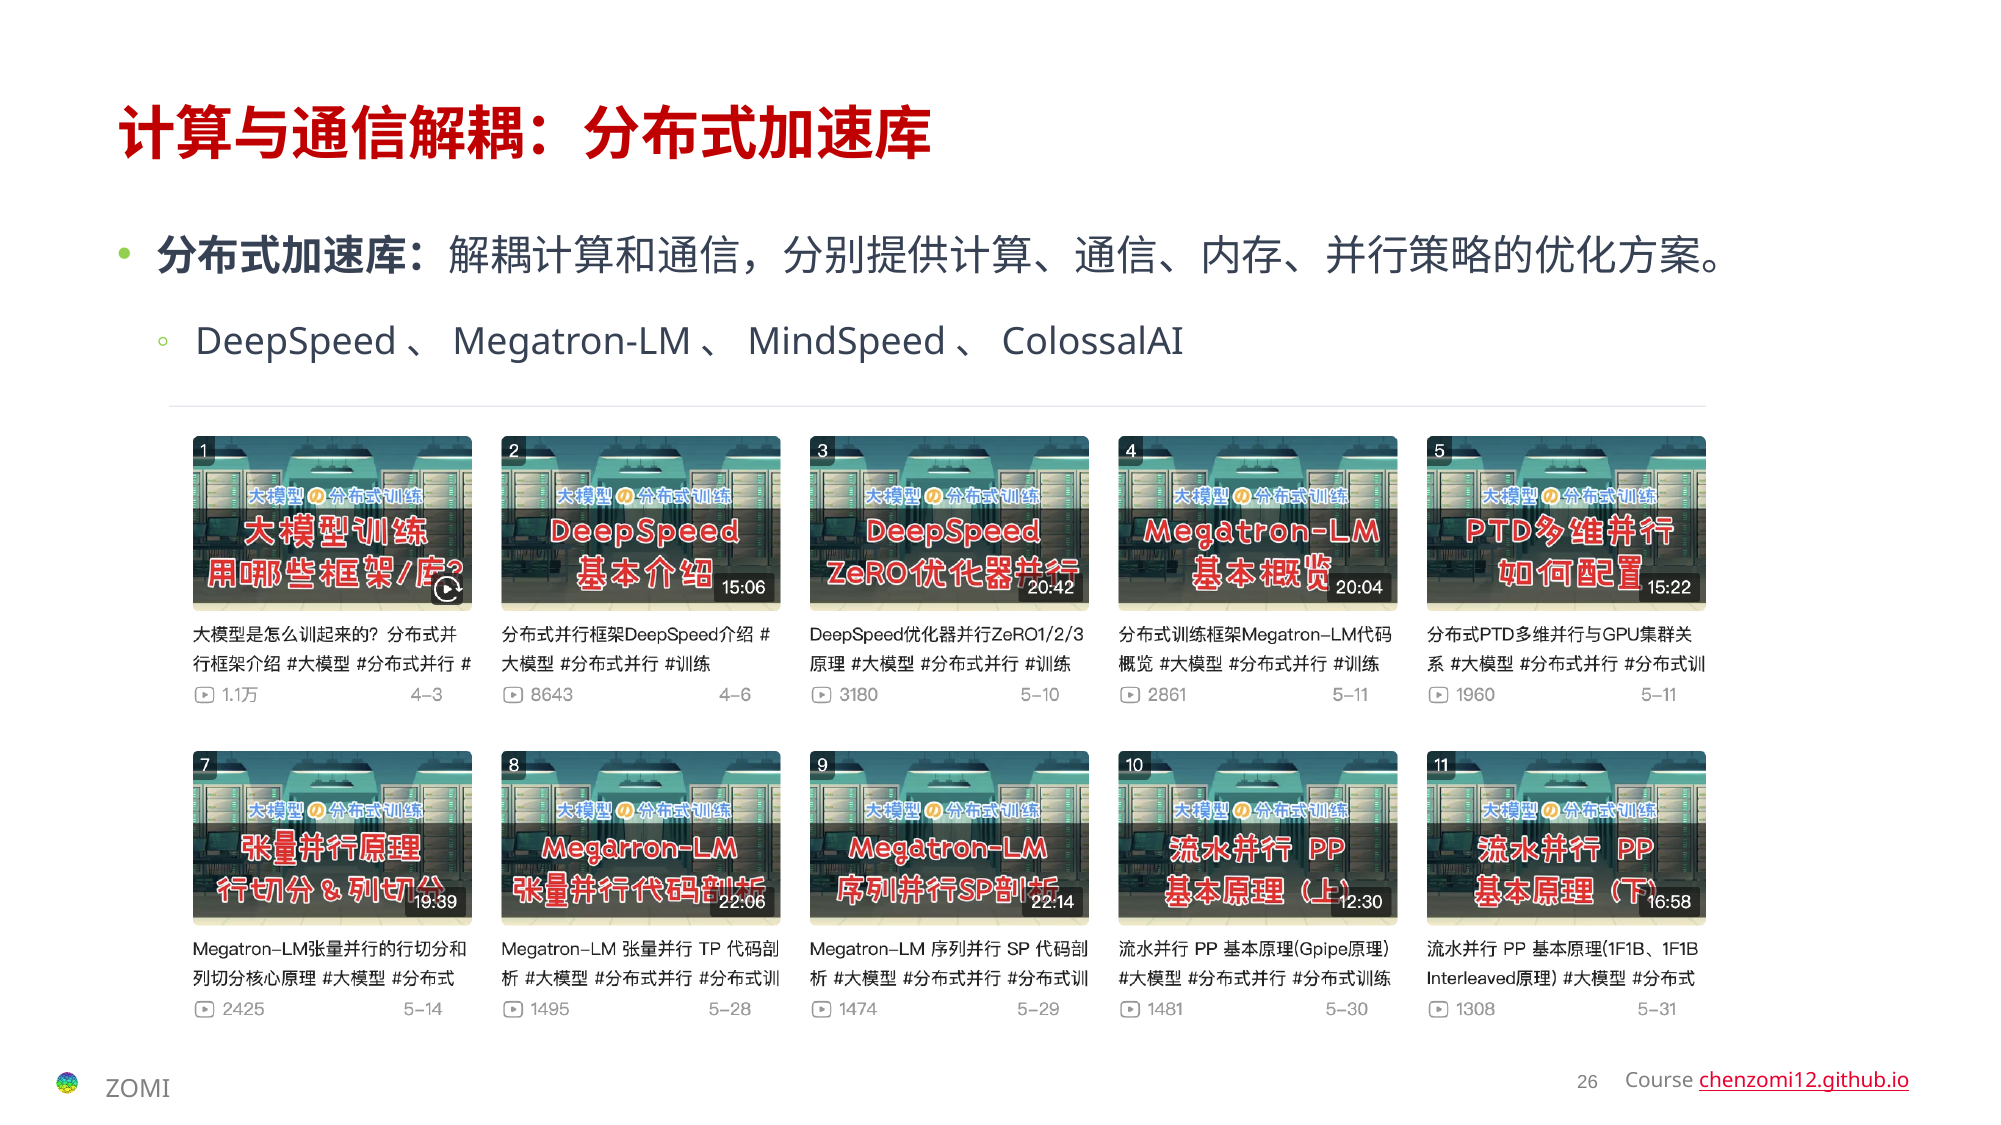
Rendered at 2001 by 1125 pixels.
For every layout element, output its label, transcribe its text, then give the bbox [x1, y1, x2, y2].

list 分布式加速库：解耦计算和通信，分别提供计算、通信、内存、并行策略的优化方案。 DeepSpeed、Megatron-LM、MindSpeed、ColossalAI [102, 196, 1901, 1043]
title 计算与通信解耦：分布式加速库 [102, 83, 1901, 180]
picture [169, 397, 1735, 1043]
picture [57, 1073, 77, 1093]
